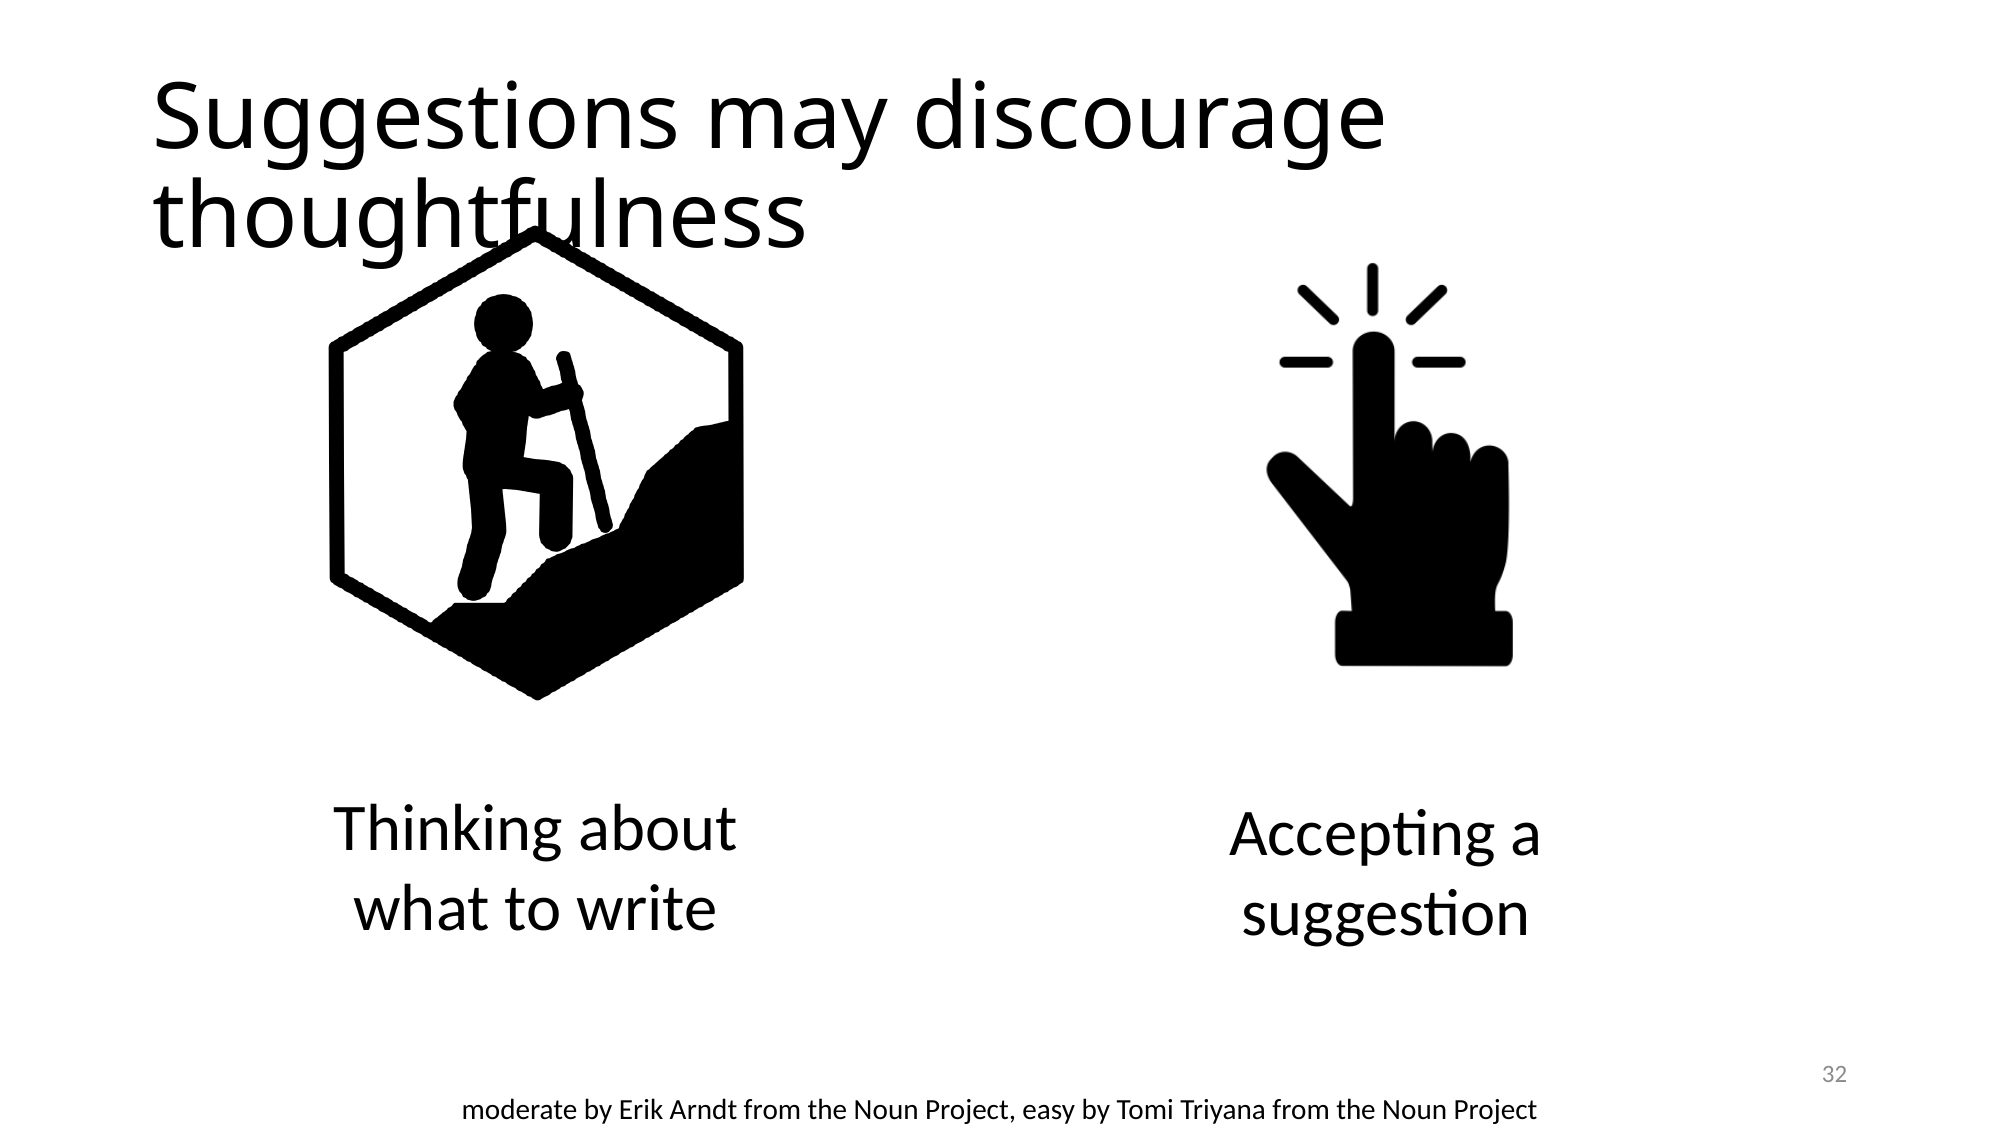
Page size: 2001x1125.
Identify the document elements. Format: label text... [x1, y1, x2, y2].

text_box Thinking about what to write [281, 776, 790, 952]
text_box Accepting a suggestion [1141, 781, 1631, 957]
picture [245, 213, 827, 709]
picture [1173, 248, 1613, 698]
text_box moderate by Erik Arndt from the Noun Project, easy by Tomi Triyana from the Noun Project [446, 1083, 1554, 1125]
title Suggestions may discourage thoughtfulness [137, 59, 1863, 278]
slide_number 32 [1412, 1042, 1863, 1103]
